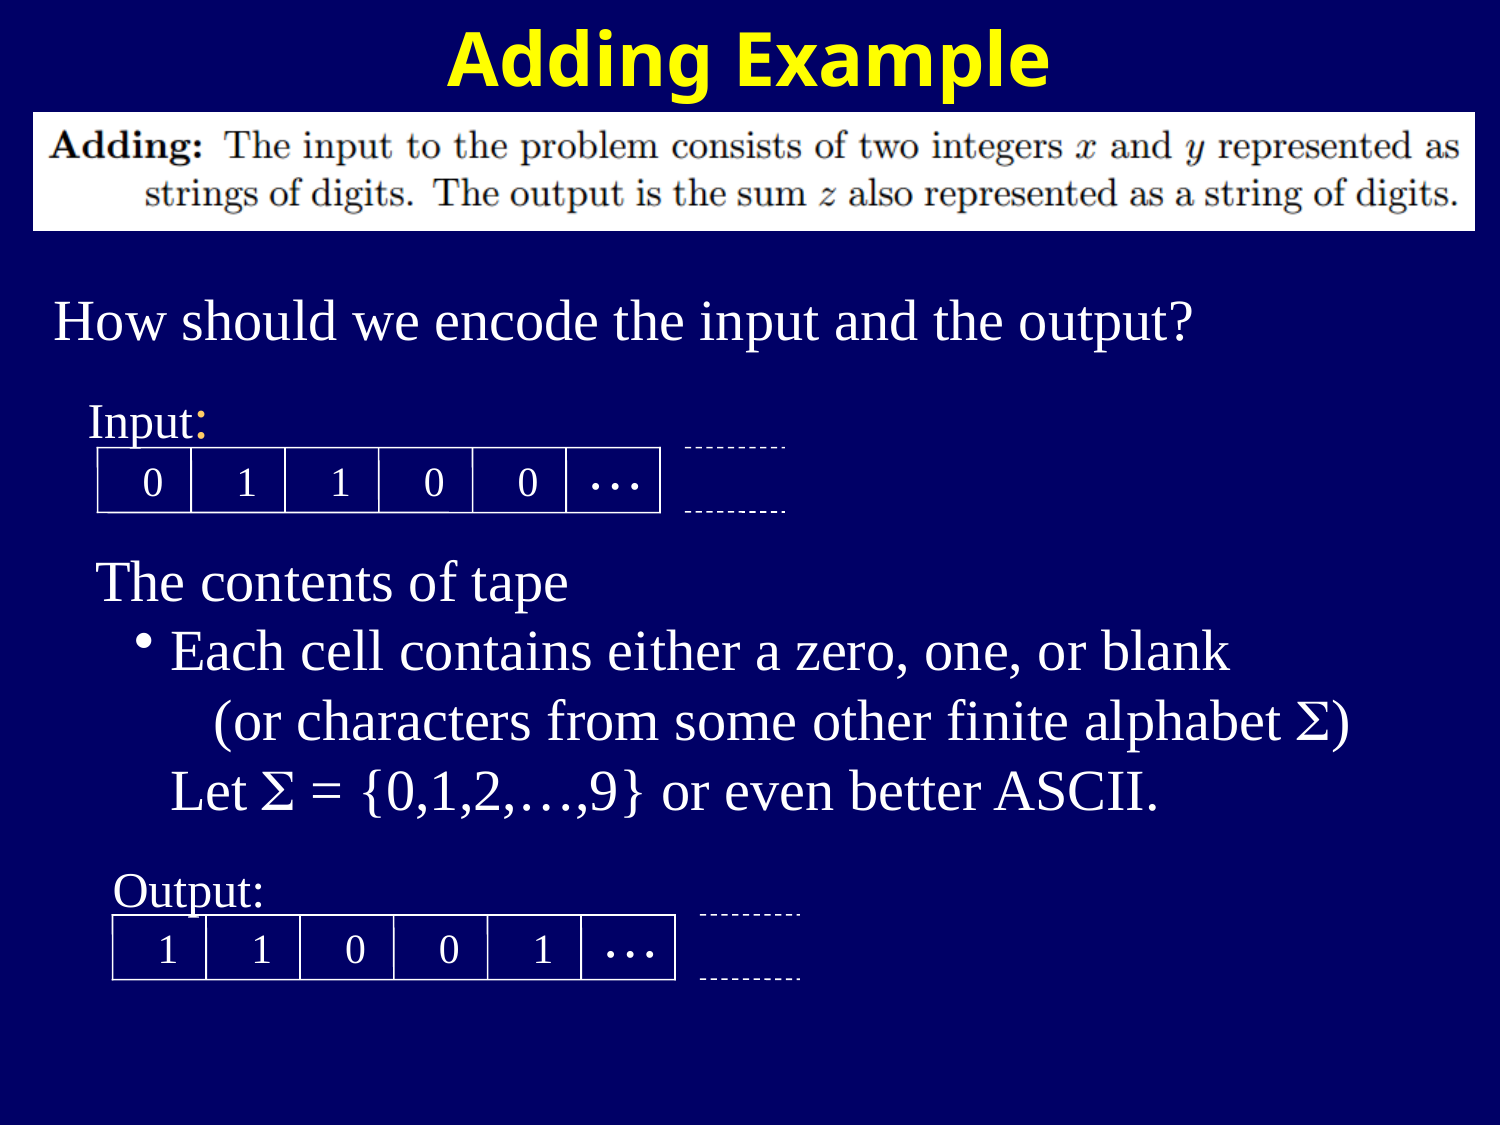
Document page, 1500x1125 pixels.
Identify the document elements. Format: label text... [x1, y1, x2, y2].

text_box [41, 372, 786, 513]
text_box The contents of tape Each cell contains either a zero, one, or blank (or characters from some other finite alphabet ) Let  = {0,1,2,…,9} or even better ASCII. [0, 535, 1400, 830]
title Adding Example [112, 0, 1388, 110]
text_box How should we encode the input and the output? [8, 275, 1240, 360]
picture [32, 112, 1475, 231]
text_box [66, 849, 801, 980]
